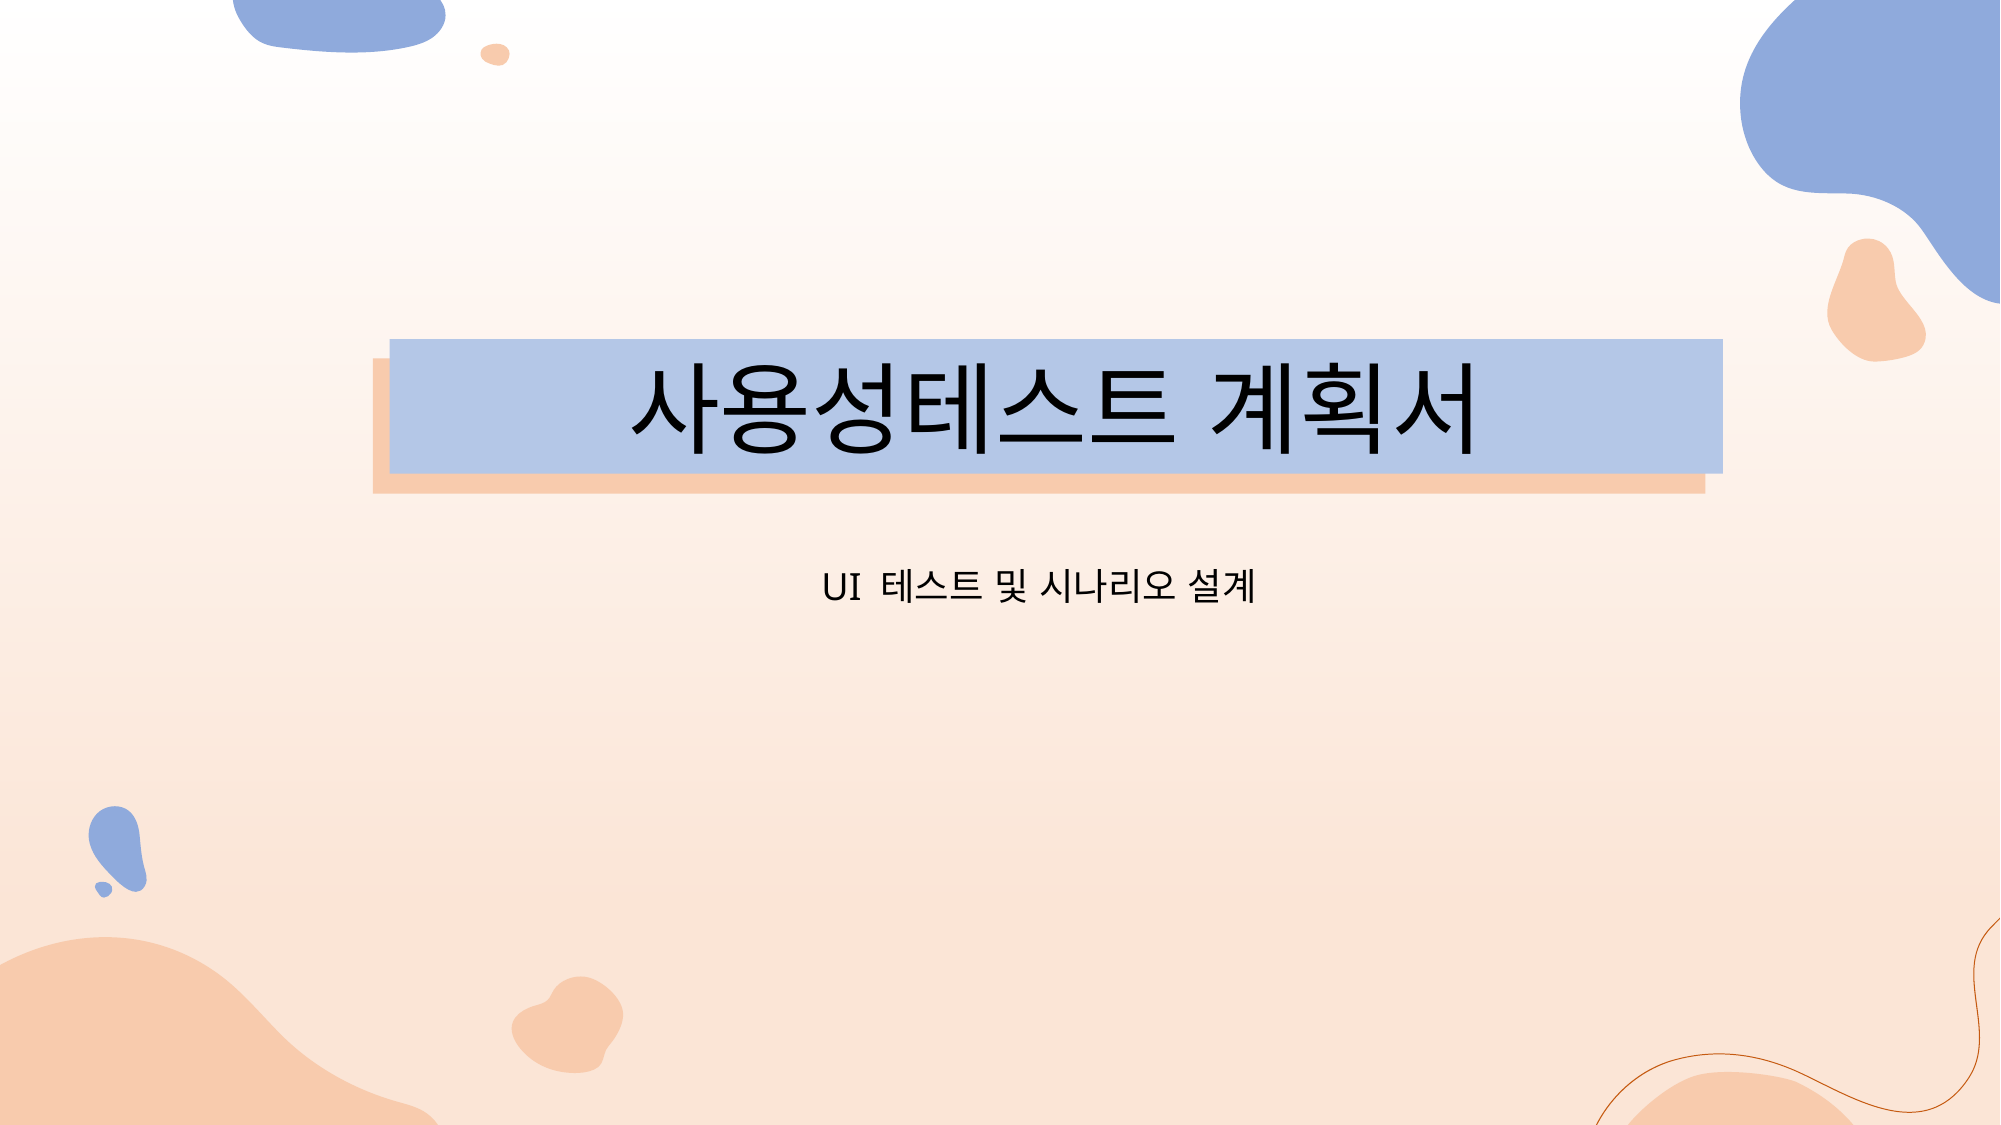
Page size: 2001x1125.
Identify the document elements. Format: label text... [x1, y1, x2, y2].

text_box 사용성테스트 계획서 [389, 339, 1723, 474]
text_box [232, 0, 446, 53]
text_box [1740, 0, 2000, 304]
text_box [0, 937, 438, 1125]
text_box [88, 806, 147, 892]
text_box [372, 357, 1706, 495]
text_box [94, 881, 113, 898]
text_box UI 테스트 및 시나리오 설계 [625, 509, 1454, 627]
text_box [1627, 1071, 1854, 1125]
text_box [1827, 238, 1926, 362]
text_box [511, 976, 624, 1074]
text_box [480, 43, 510, 66]
